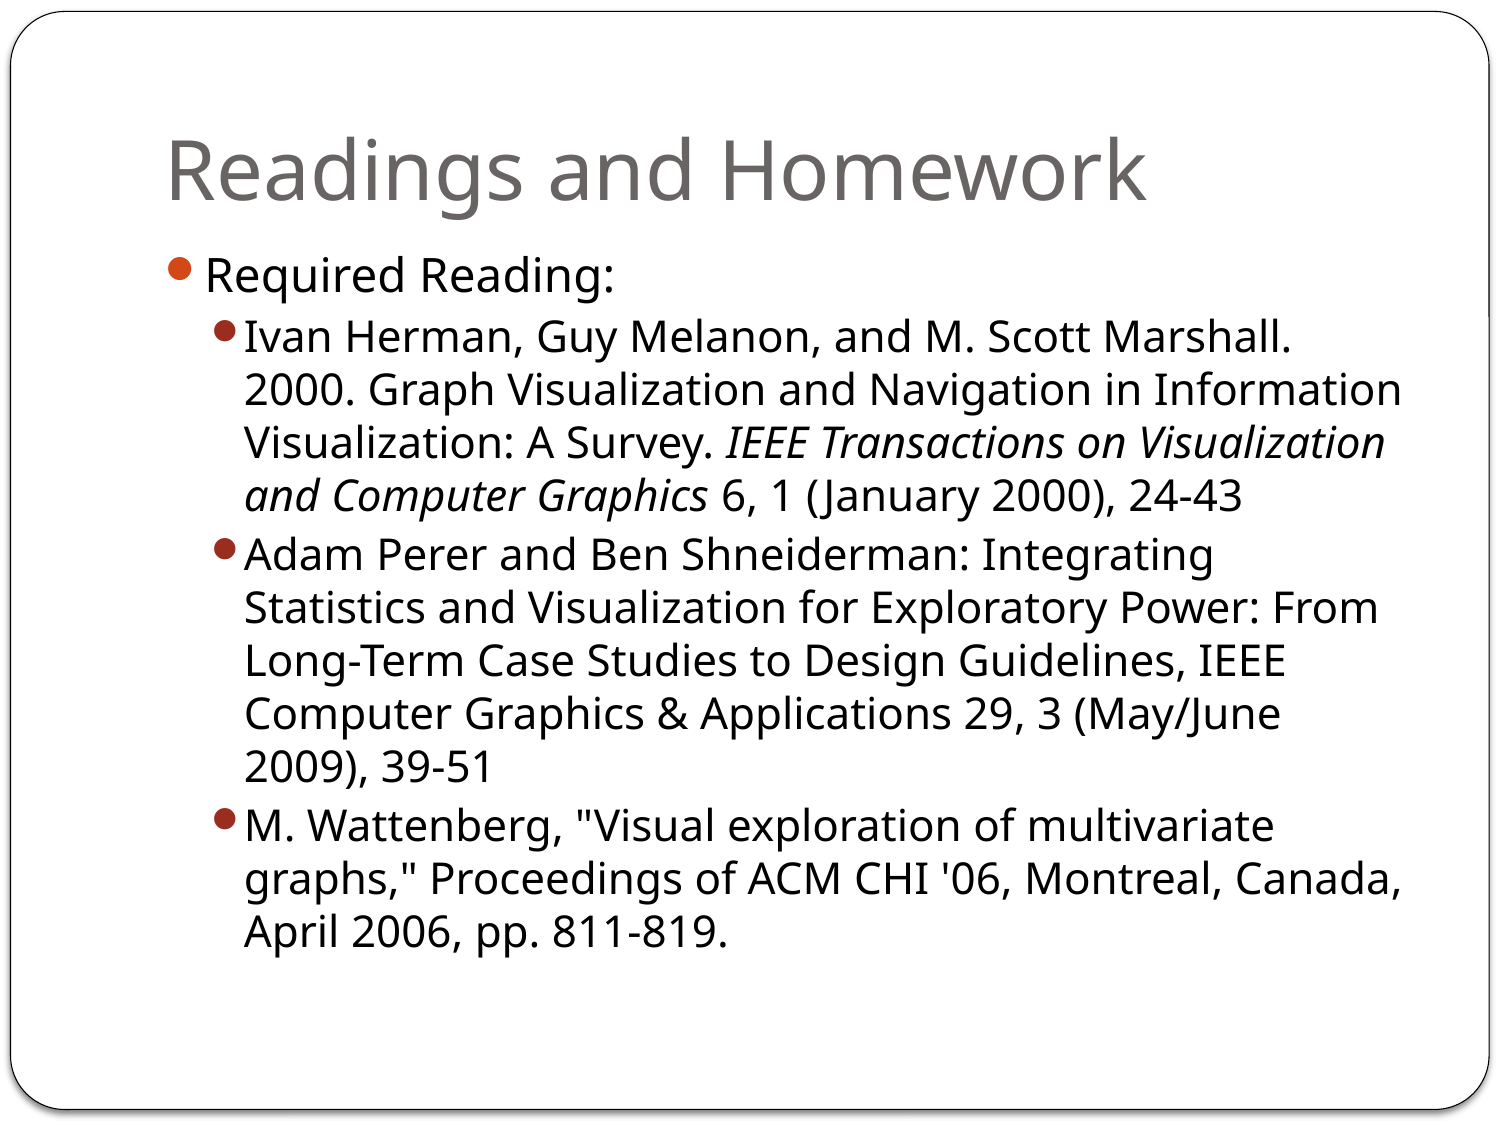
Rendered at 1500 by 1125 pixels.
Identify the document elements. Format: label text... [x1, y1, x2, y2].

title Readings and Homework [150, 45, 1425, 233]
list Required Reading: Ivan Herman, Guy Melanon, and M. Scott Marshall. 2000. Graph Visualization and Navigation in Information Visualization: A Survey. IEEE Transactions on Visualization and Computer Graphics 6, 1 (January 2000), 24-43 Adam Perer and Ben Shneiderman: Integrating Statistics and Visualization for Exploratory Power: From Long-Term Case Studies to Design Guidelines, IEEE Computer Graphics & Applications 29, 3 (May/June 2009), 39-51 M. Wattenberg, "Visual exploration of multivariate graphs," Proceedings of ACM CHI '06, Montreal, Canada, April 2006, pp. 811-819. [150, 237, 1425, 988]
